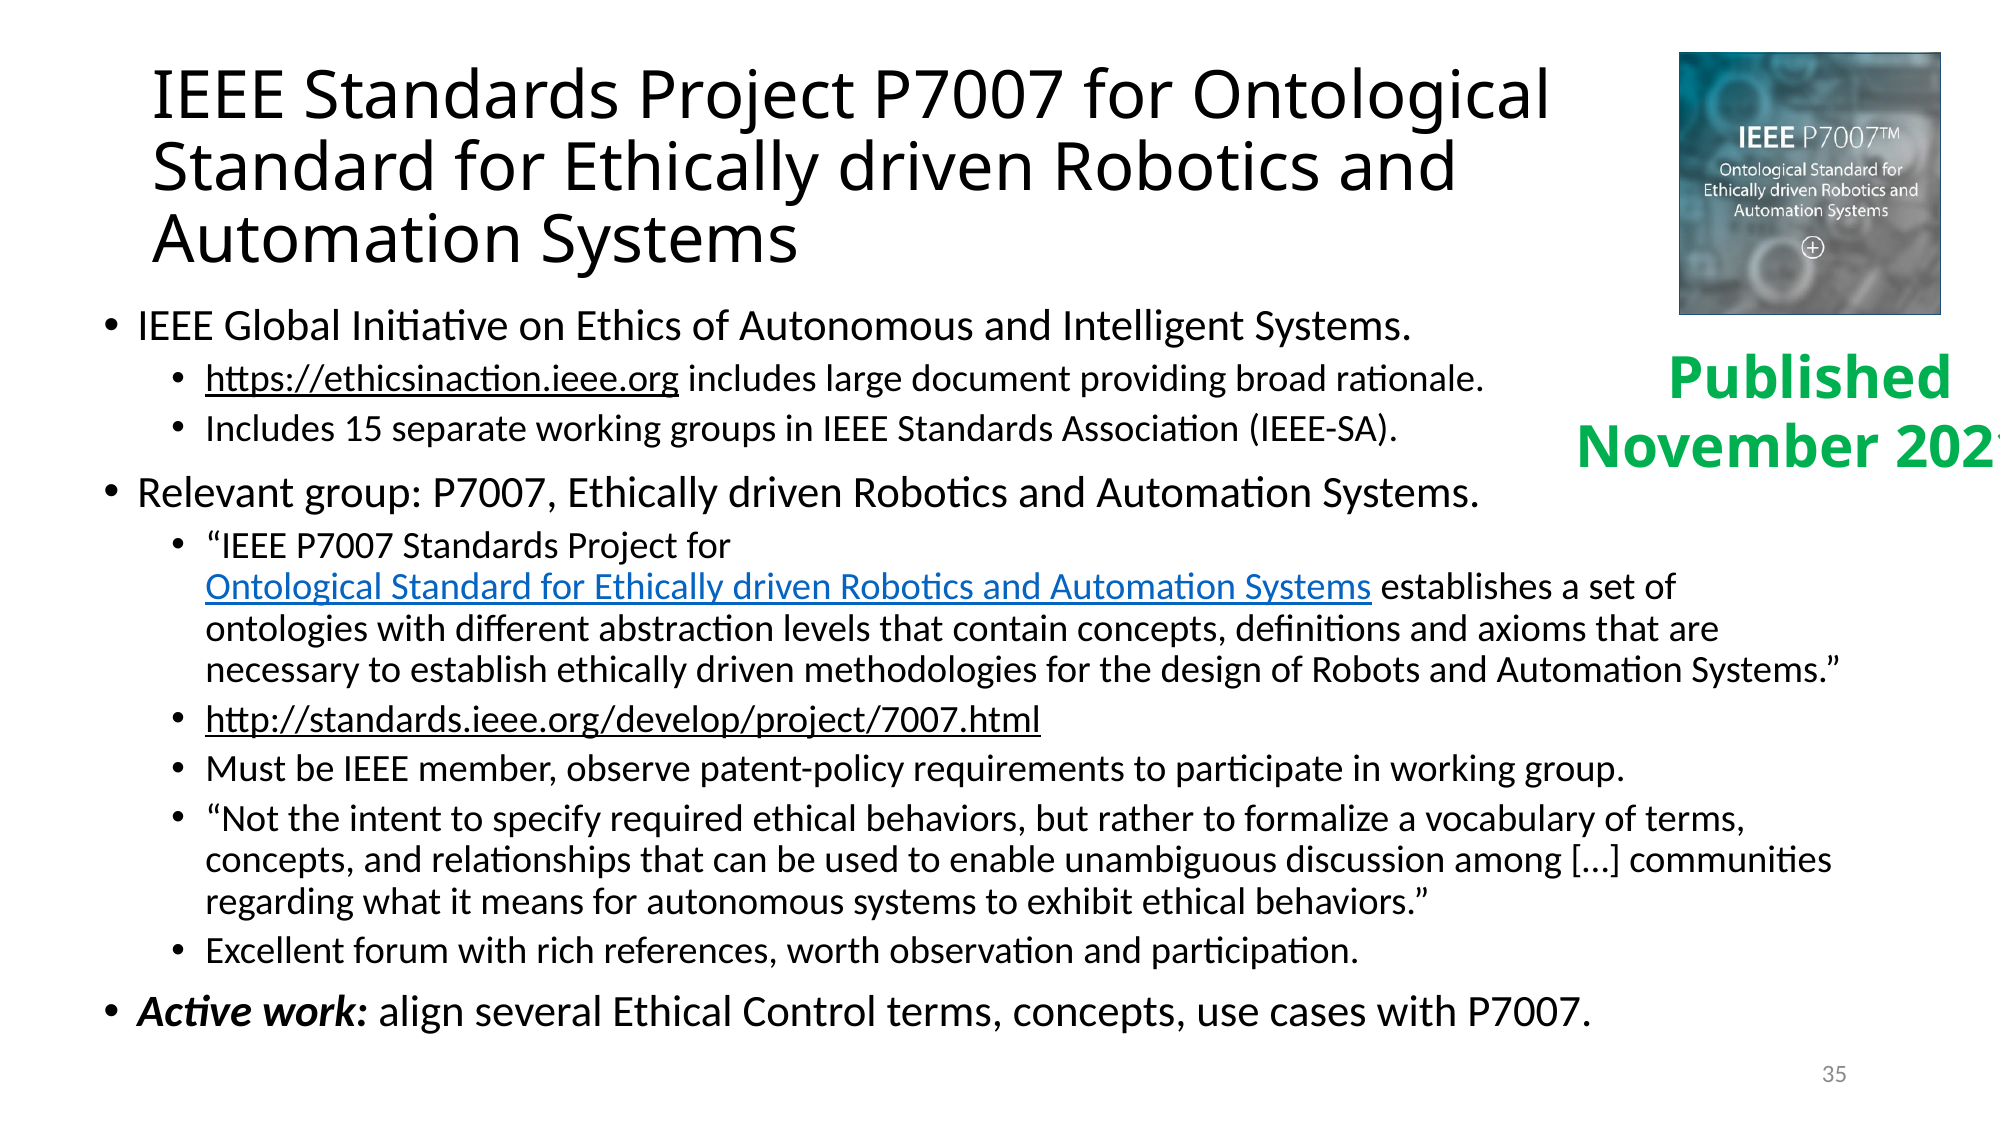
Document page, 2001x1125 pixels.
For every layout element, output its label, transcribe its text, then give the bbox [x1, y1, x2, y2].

title IEEE Standards Project P7007 for Ontological Standard for Ethically driven Robotics and Automation Systems [137, 59, 1671, 278]
list IEEE Global Initiative on Ethics of Autonomous and Intelligent Systems. https://ethicsinaction.ieee.org includes large document providing broad rationale. Includes 15 separate working groups in IEEE Standards Association (IEEE-SA). Relevant group: P7007, Ethically driven Robotics and Automation Systems. “IEEE P7007 Standards Project for Ontological Standard for Ethically driven Robotics and Automation Systems establishes a set of ontologies with different abstraction levels that contain concepts, definitions and axioms that are necessary to establish ethically driven methodologies for the design of Robots and Automation Systems.” http://standards.ieee.org/develop/project/7007.html Must be IEEE member, observe patent-policy requirements to participate in working group. “Not the intent to specify required ethical behaviors, but rather to formalize a vocabulary of terms, concepts, and relationships that can be used to enable unambiguous discussion among […] communities regarding what it means for autonomous systems to exhibit ethical behaviors.” Excellent forum with rich references, worth observation and participation. Active work: align several Ethical Control terms, concepts, use cases with P7007. [88, 294, 1857, 1060]
text_box Published November 2021! [1560, 332, 2000, 487]
slide_number 35 [1412, 1042, 1863, 1103]
picture [1679, 52, 1941, 315]
